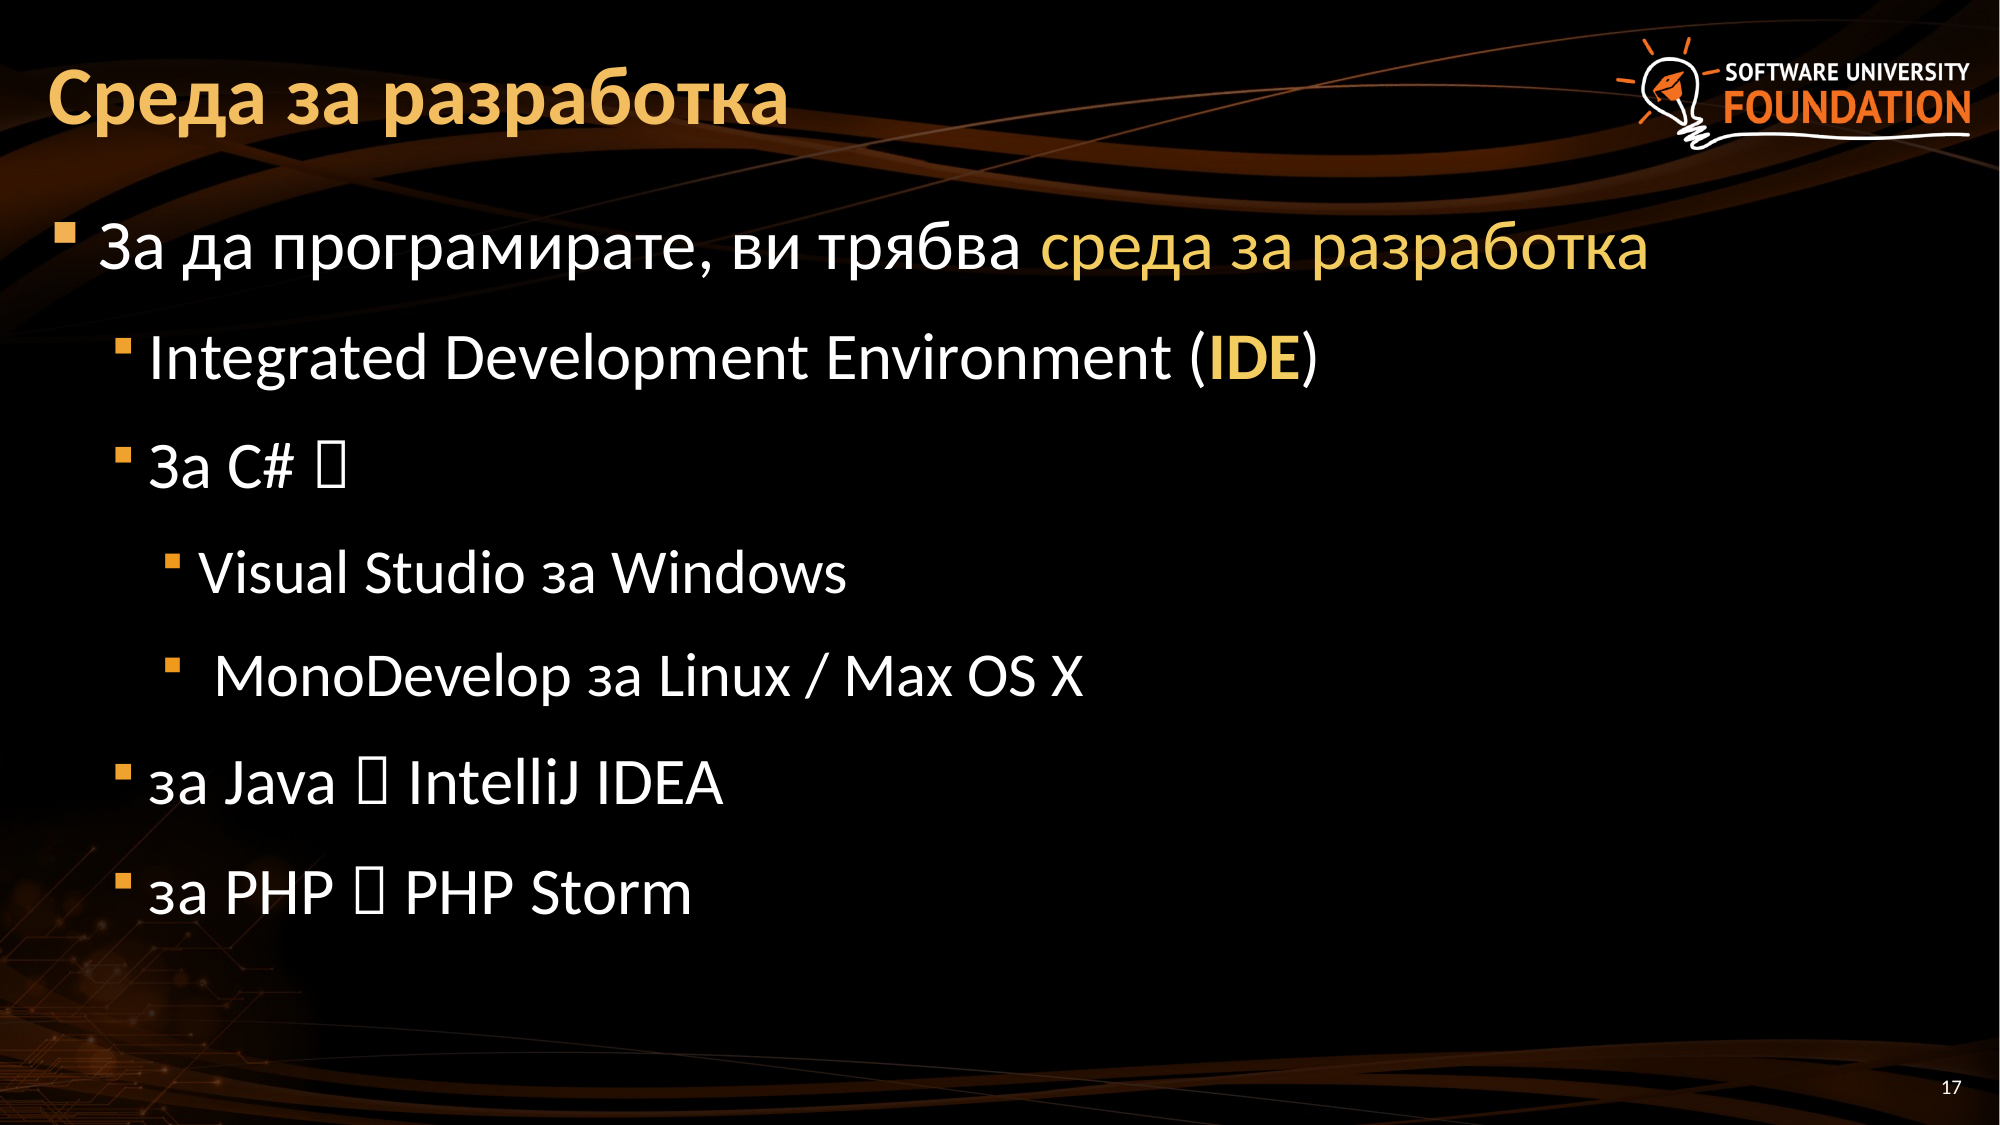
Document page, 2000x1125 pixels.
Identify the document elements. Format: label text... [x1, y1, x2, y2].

list За да програмирате, ви трябва среда за разработка Integrated Development Environment (IDE) За C#  Visual Studio за Windows MonoDevelop за Linux / Max OS X за Java  IntelliJ IDEA за PHP  PHP Storm [31, 188, 1968, 1103]
title Среда за разработка [30, 6, 1602, 189]
picture [0, 0, 2000, 1125]
